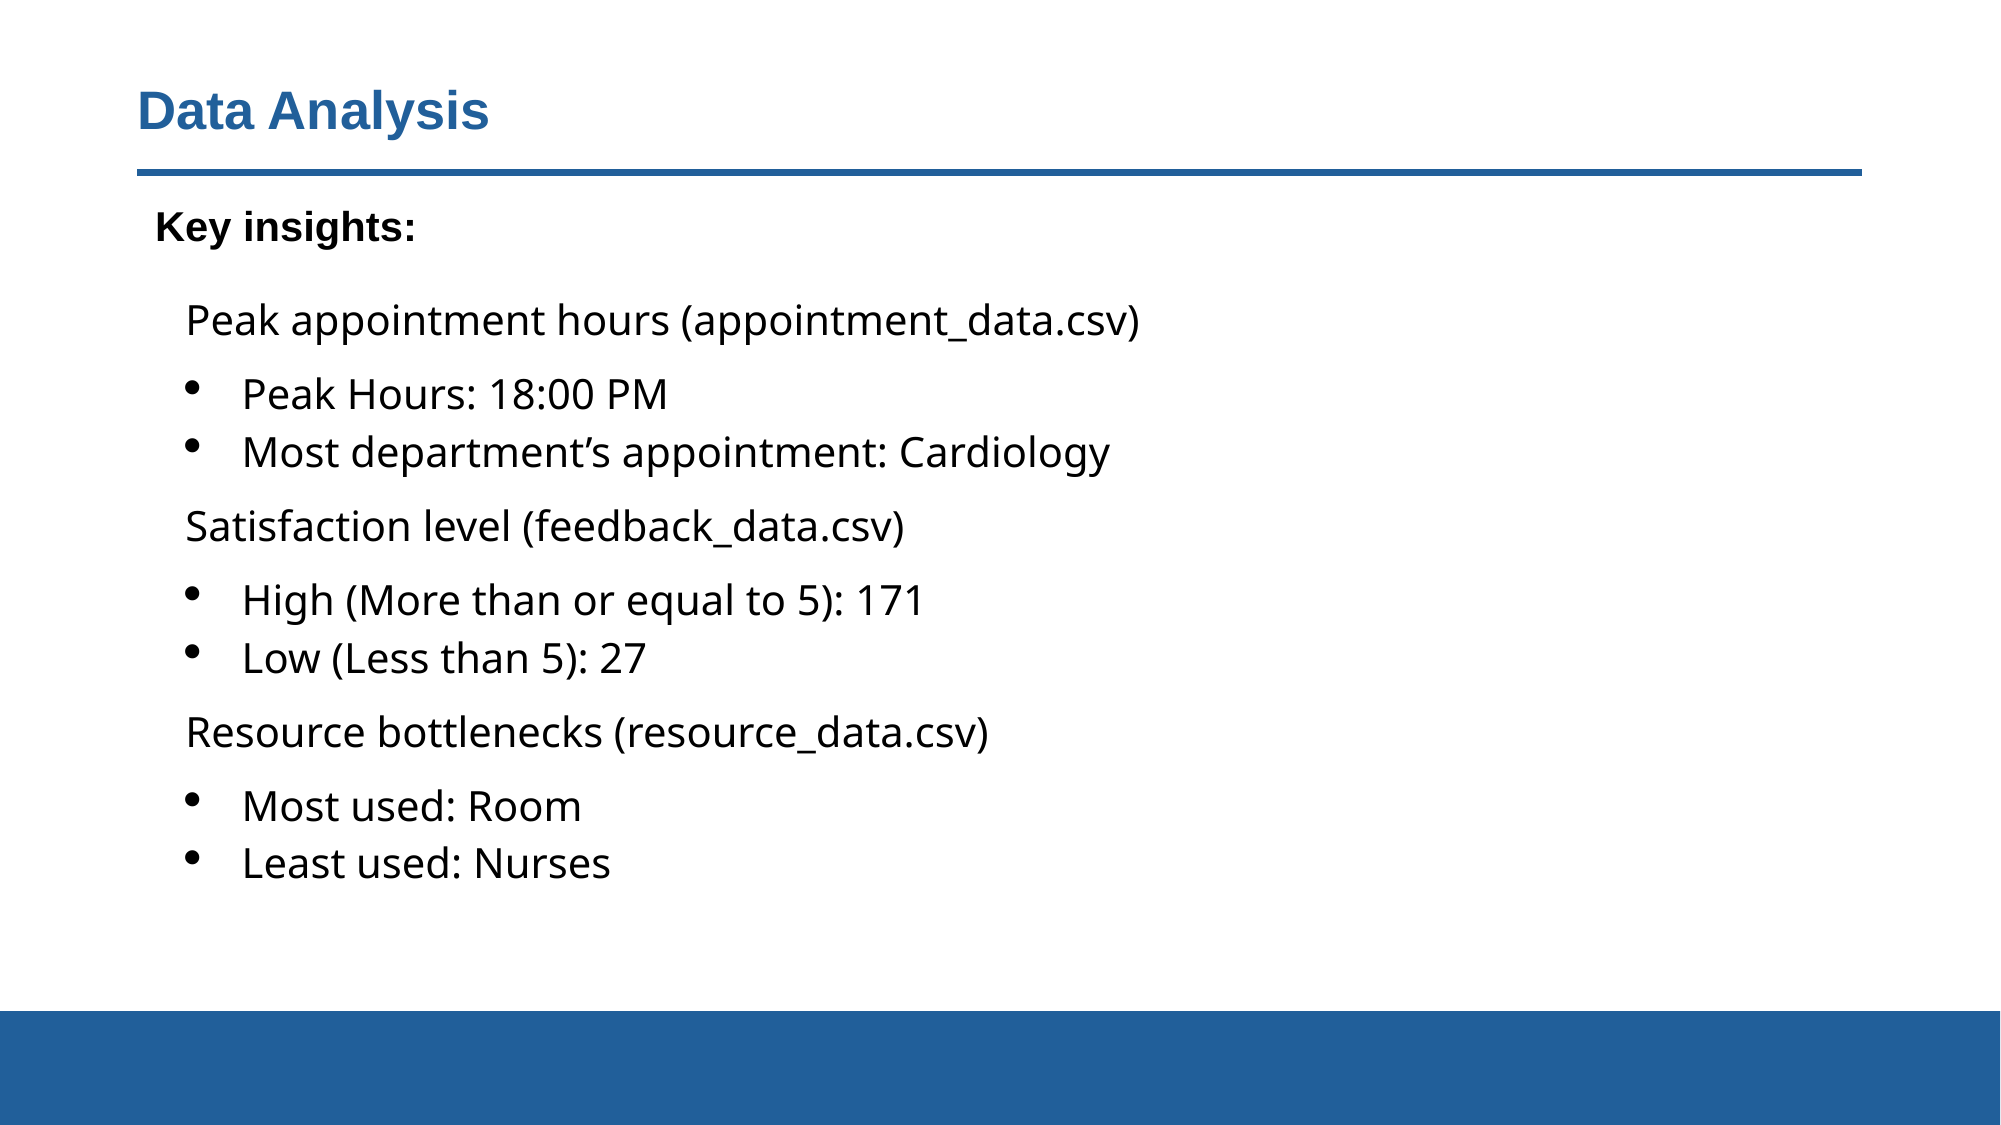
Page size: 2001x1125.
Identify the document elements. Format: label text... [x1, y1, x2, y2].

list Key insights: [140, 197, 1866, 990]
text_box Peak appointment hours (appointment_data.csv) Peak Hours: 18:00 PM Most department’s appointment: Cardiology Satisfaction level (feedback_data.csv) High (More than or equal to 5): 171 Low (Less than 5): 27 Resource bottlenecks (resource_data.csv) Most used: Room Least used: Nurses [170, 278, 1172, 895]
title Data Analysis [122, 55, 1847, 168]
